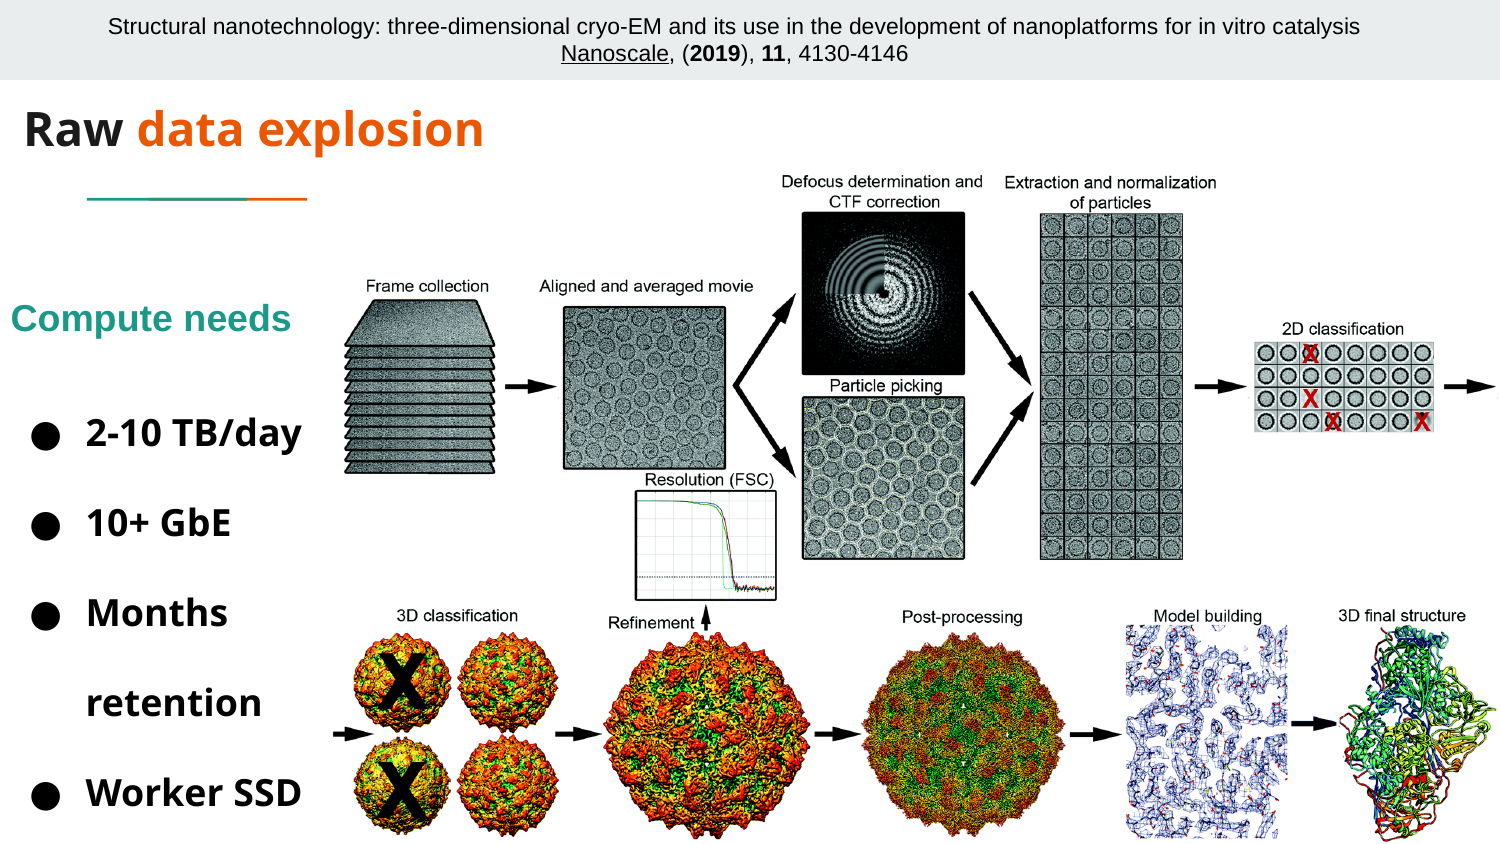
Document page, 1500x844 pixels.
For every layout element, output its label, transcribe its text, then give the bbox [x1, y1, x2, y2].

picture [330, 173, 1500, 844]
text_box Structural nanotechnology: three-dimensional cryo-EM and its use in the development of nanoplatforms for in vitro catalysis Nanoscale, (2019), 11, 4130-4146 [0, 0, 1470, 82]
title Raw data explosion [8, 83, 1270, 172]
text_box Compute needs 2-10 TB/day 10+ GbE Months retention Worker SSD Low/no queue [0, 234, 325, 844]
